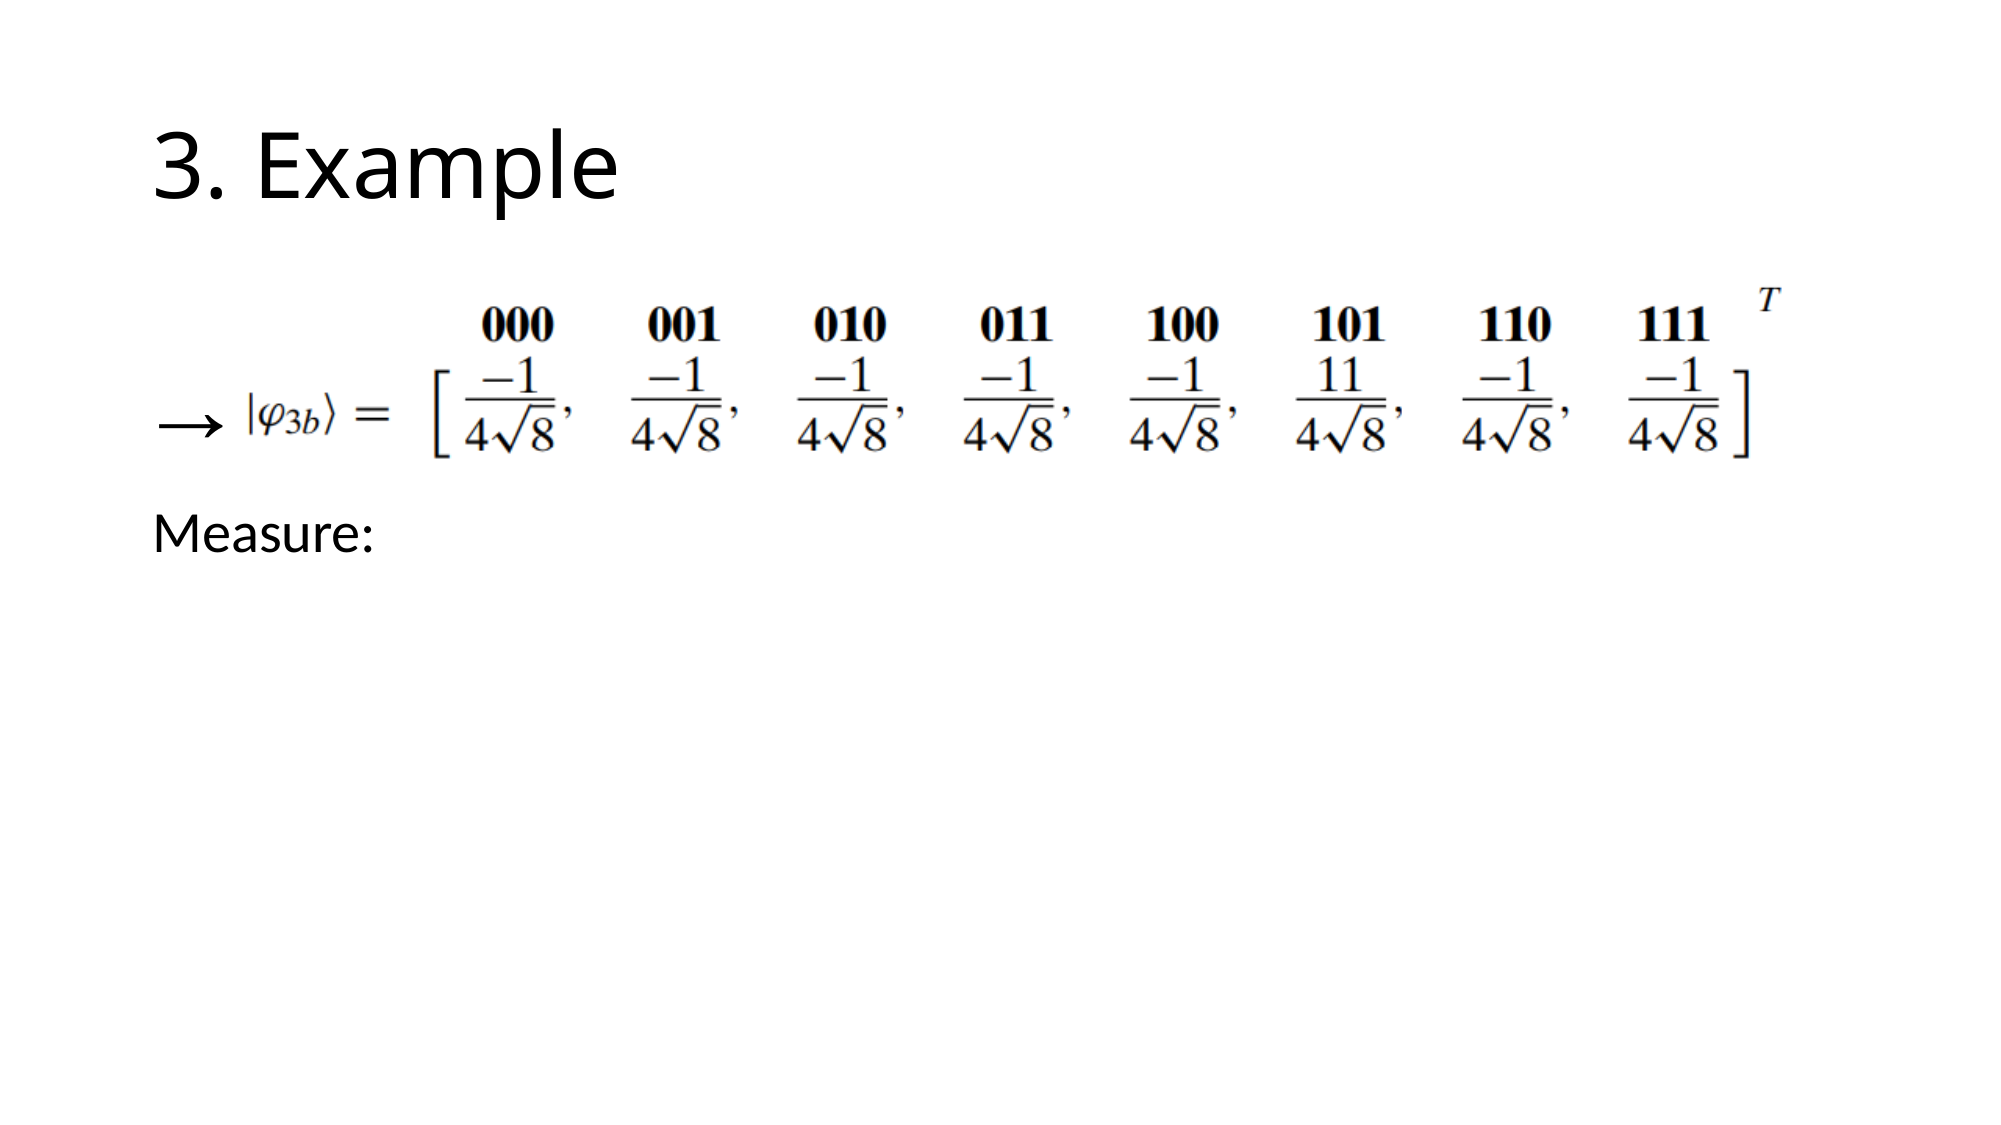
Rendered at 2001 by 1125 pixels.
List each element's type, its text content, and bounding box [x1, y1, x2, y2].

picture [239, 277, 1799, 465]
title 3. Example [137, 59, 1863, 278]
